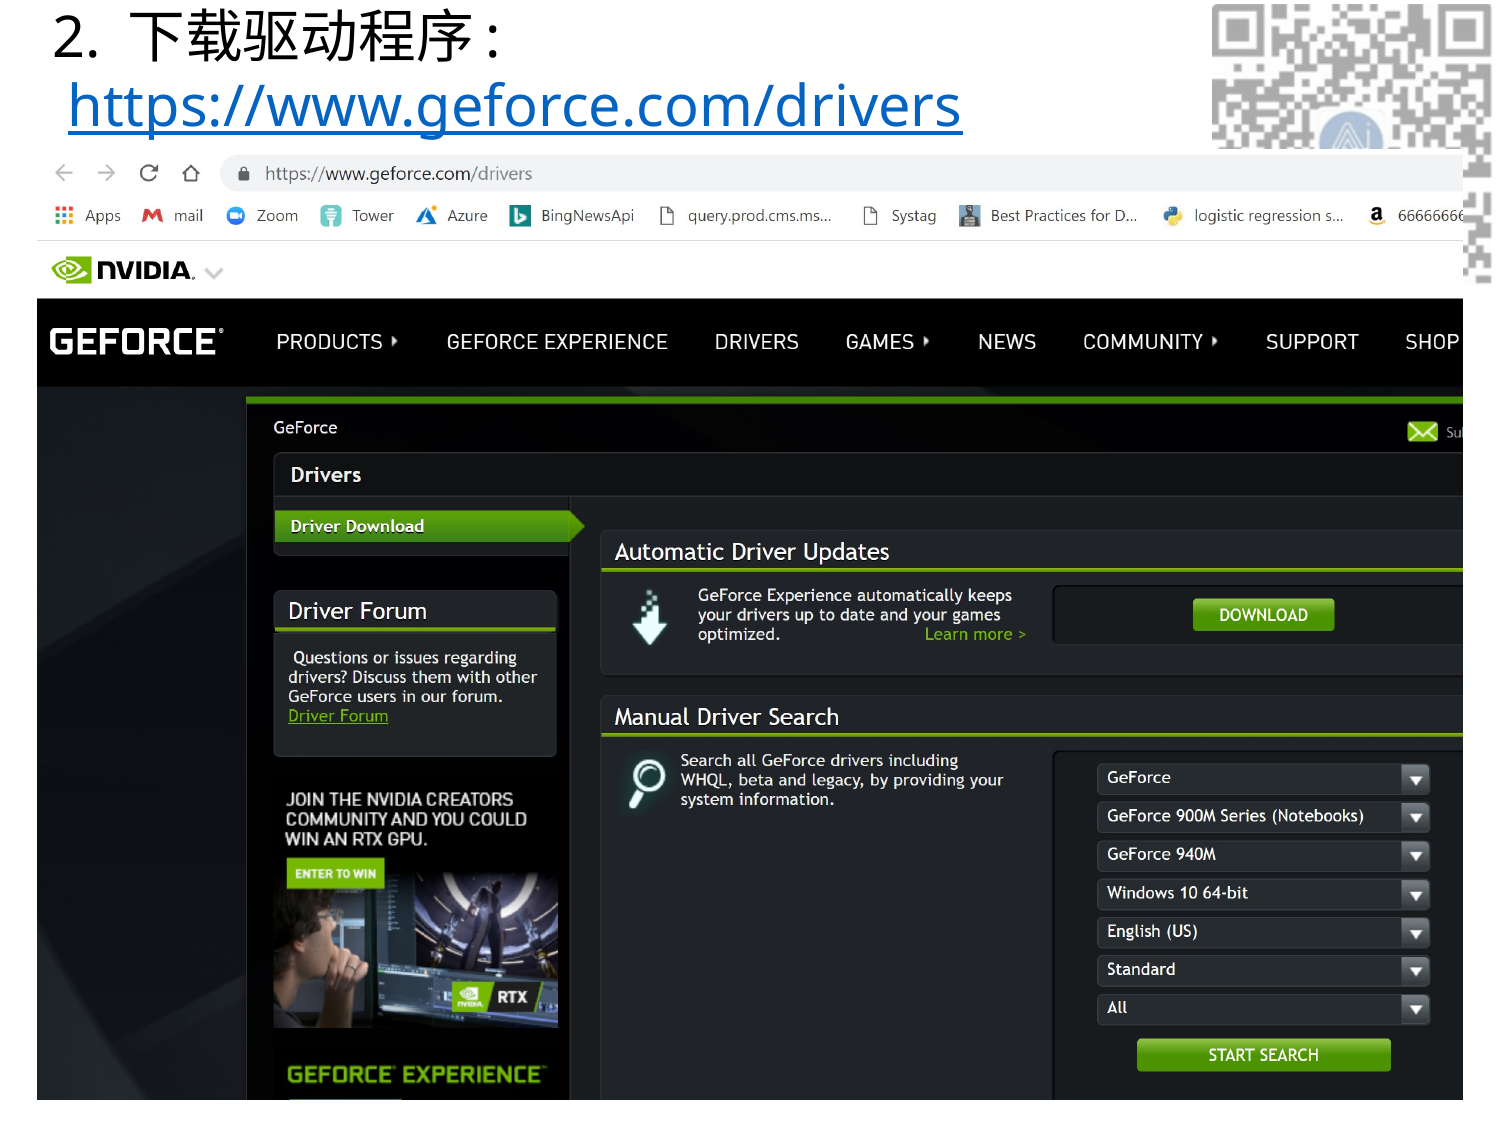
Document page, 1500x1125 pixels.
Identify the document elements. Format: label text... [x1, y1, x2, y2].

title 2. 下载驱动程序: https://www.geforce.com/drivers [37, 0, 1332, 149]
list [37, 149, 1463, 1100]
